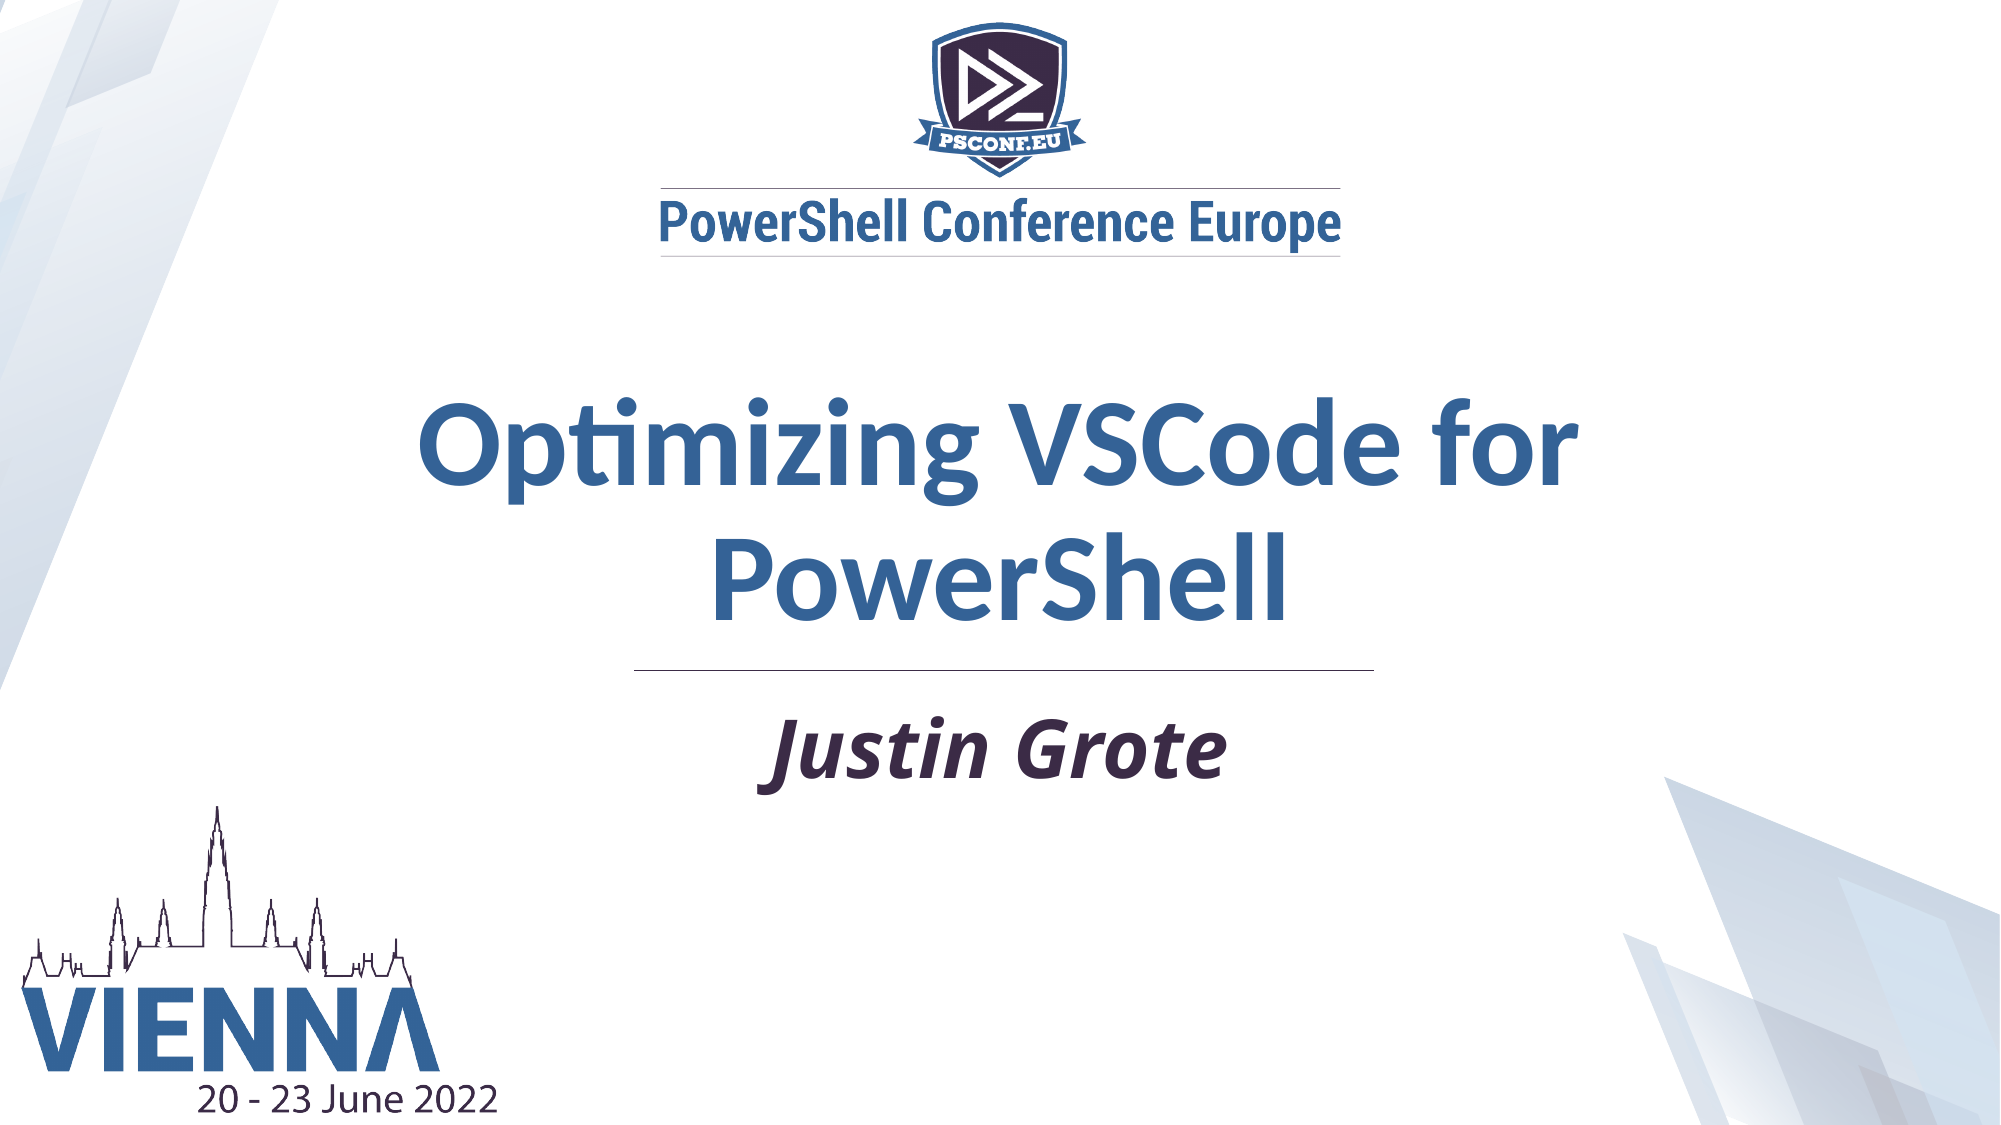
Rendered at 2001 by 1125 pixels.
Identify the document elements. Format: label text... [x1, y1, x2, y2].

picture [0, 0, 2000, 1125]
text_box Optimizing VSCode for PowerShell [137, 337, 1863, 655]
text_box Justin Grote [249, 700, 1750, 805]
